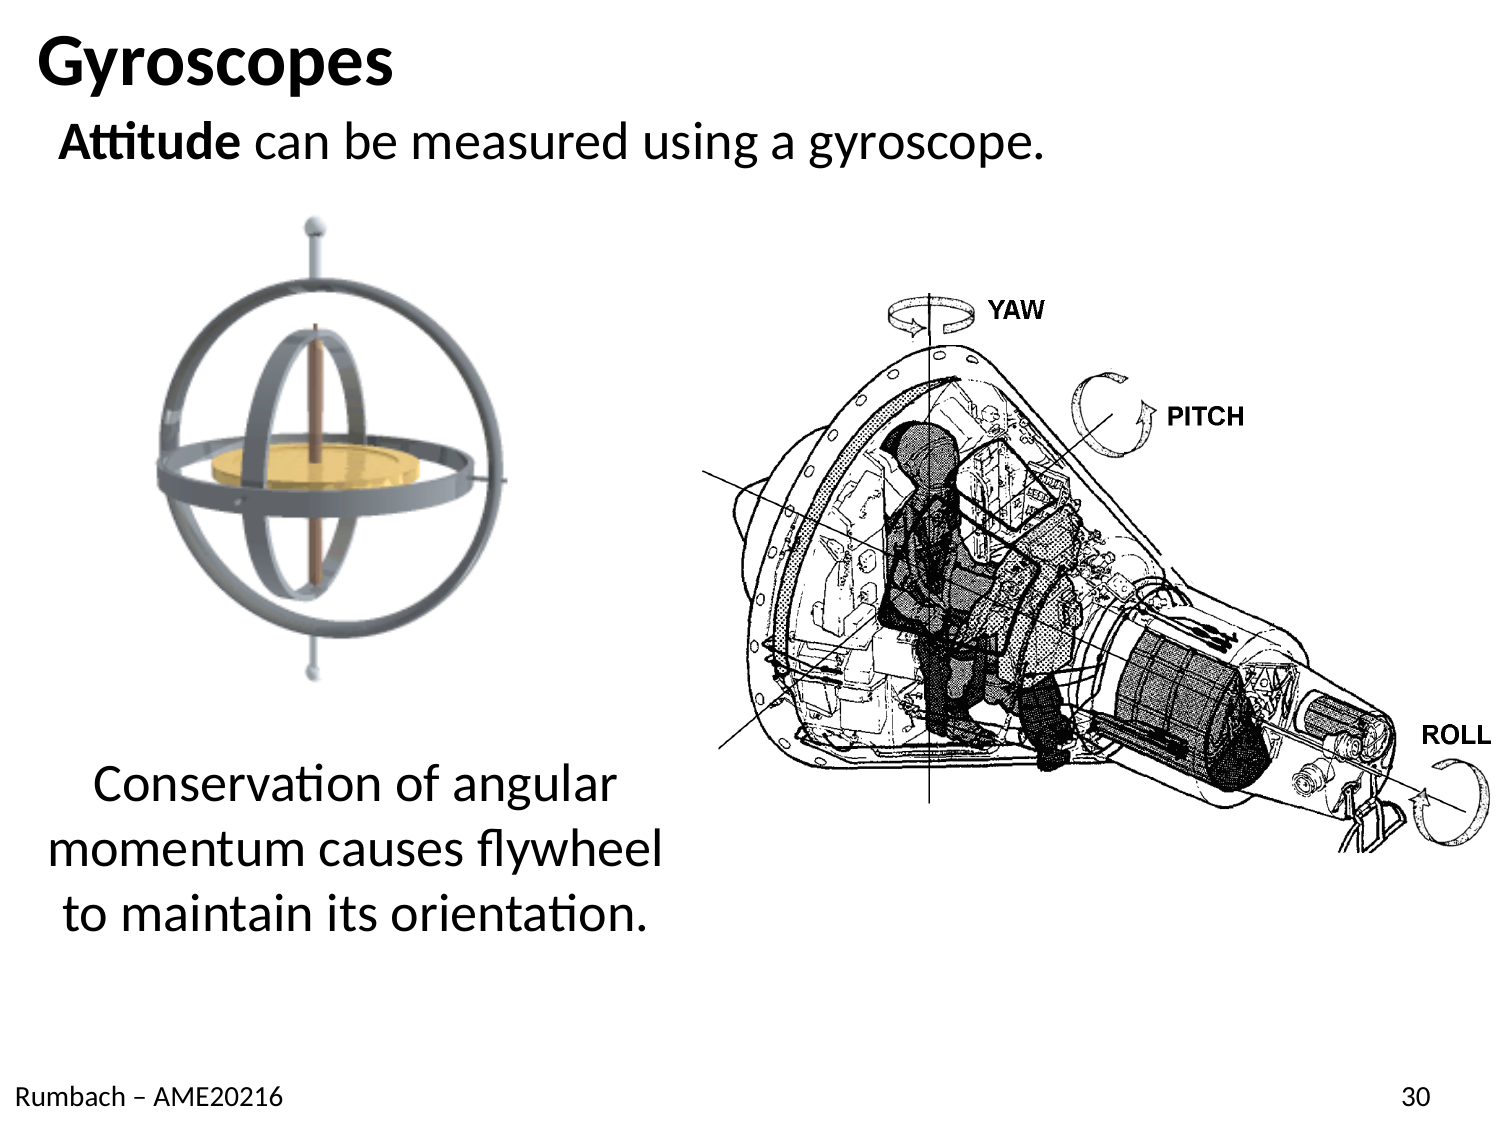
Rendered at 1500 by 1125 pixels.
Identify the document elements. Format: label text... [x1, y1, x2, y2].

picture [3, 153, 629, 779]
picture [692, 278, 1500, 861]
text_box Conservation of angular momentum causes flywheel to maintain its orientation. [19, 739, 693, 950]
text_box Attitude can be measured using a gyroscope. [0, 98, 1113, 178]
text_box Gyroscopes [22, 3, 410, 98]
